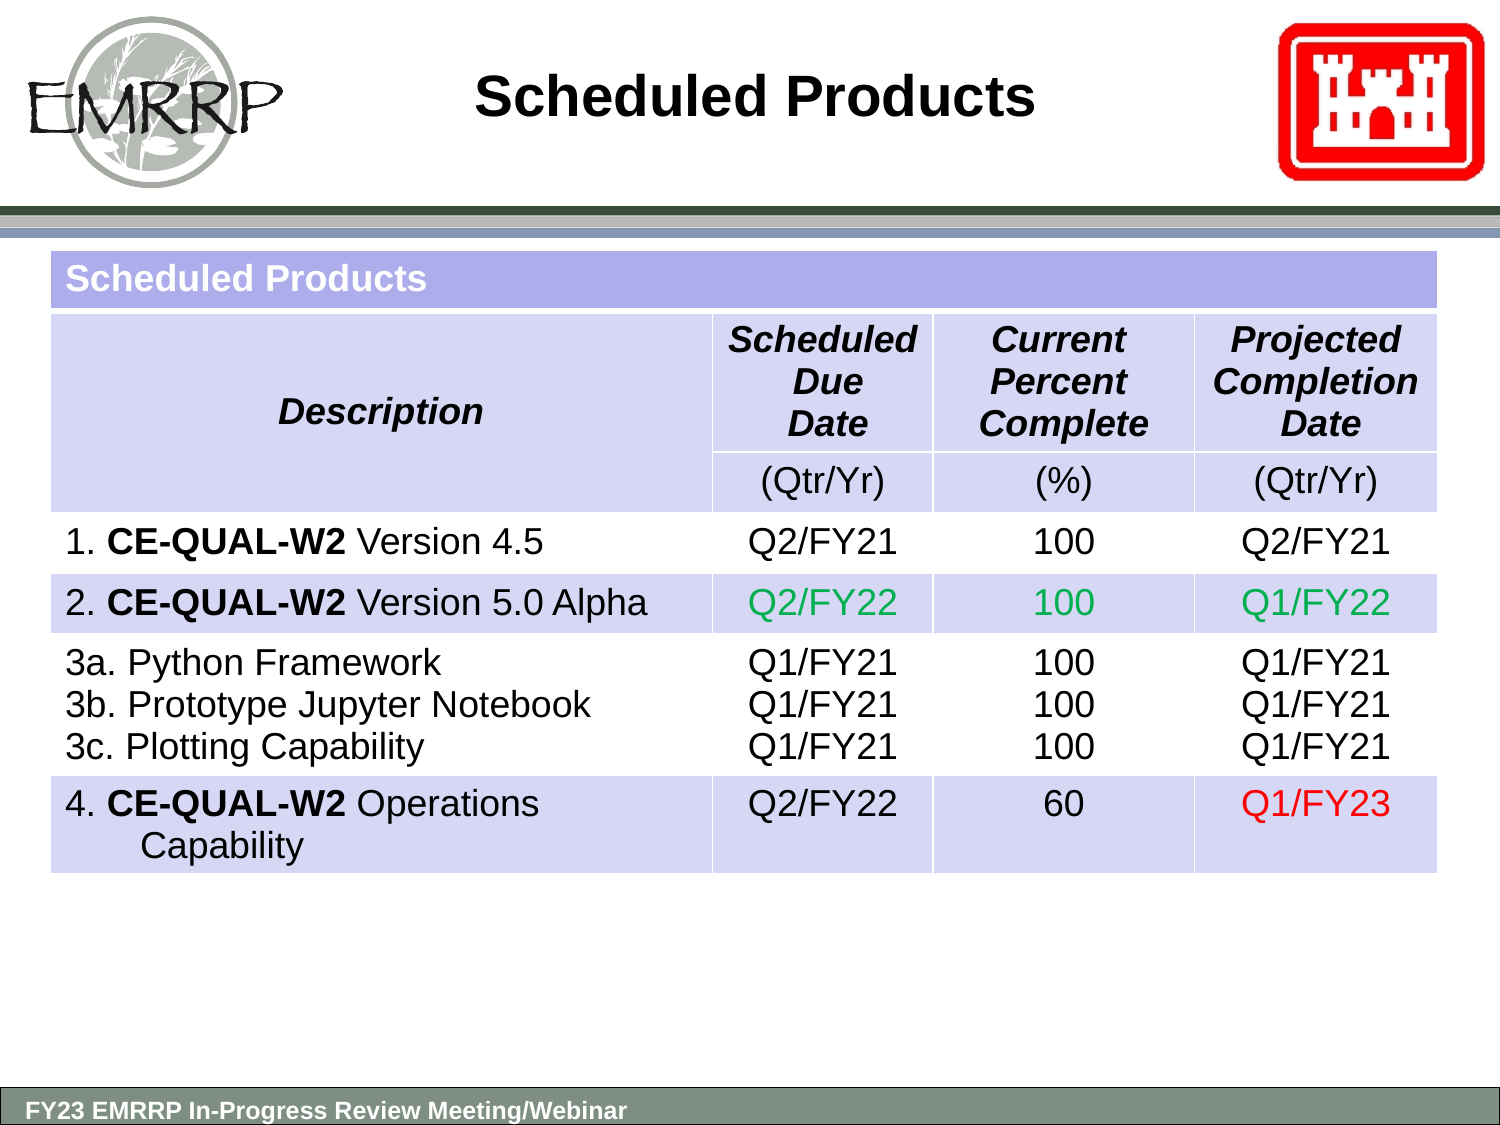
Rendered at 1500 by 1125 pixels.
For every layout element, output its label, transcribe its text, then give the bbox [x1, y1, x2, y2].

table_cell Q1/FY23 [1195, 776, 1437, 873]
table_cell Current Percent Complete [934, 314, 1194, 451]
picture [0, 206, 1500, 238]
table_cell (Qtr/Yr) [713, 453, 932, 512]
table_cell 2. CE-QUAL-W2 Version 5.0 Alpha [51, 574, 712, 633]
table_cell Description [51, 314, 712, 512]
table_cell 1. CE-QUAL-W2 Version 4.5 [51, 514, 712, 573]
picture [1275, 21, 1488, 183]
table_cell 100 [934, 514, 1194, 573]
table_cell Q2/FY22 [713, 574, 932, 633]
table_cell 60 [934, 776, 1194, 873]
table_cell Q1/FY21 Q1/FY21 Q1/FY21 [1195, 635, 1437, 774]
table_cell Q1/FY21 Q1/FY21 Q1/FY21 [713, 635, 932, 774]
table_cell (%) [934, 453, 1194, 512]
table_cell 100 [934, 574, 1194, 633]
table_header Scheduled Products [51, 251, 1437, 308]
table_cell Q2/FY22 [713, 776, 932, 873]
table_cell Q2/FY21 [713, 514, 932, 573]
table_cell 100 100 100 [934, 635, 1194, 774]
title Scheduled Products [274, 49, 1238, 178]
table_cell Q2/FY21 [1195, 514, 1437, 573]
picture [24, 12, 285, 191]
table_cell Scheduled Due Date [713, 314, 932, 451]
table_cell Projected Completion Date [1195, 314, 1437, 451]
table_cell 3a. Python Framework 3b. Prototype Jupyter Notebook 3c. Plotting Capability [51, 635, 712, 774]
table_cell (Qtr/Yr) [1195, 453, 1437, 512]
table_cell 4. CE-QUAL-W2 Operations Capability [51, 776, 712, 873]
table_cell Q1/FY22 [1195, 574, 1437, 633]
